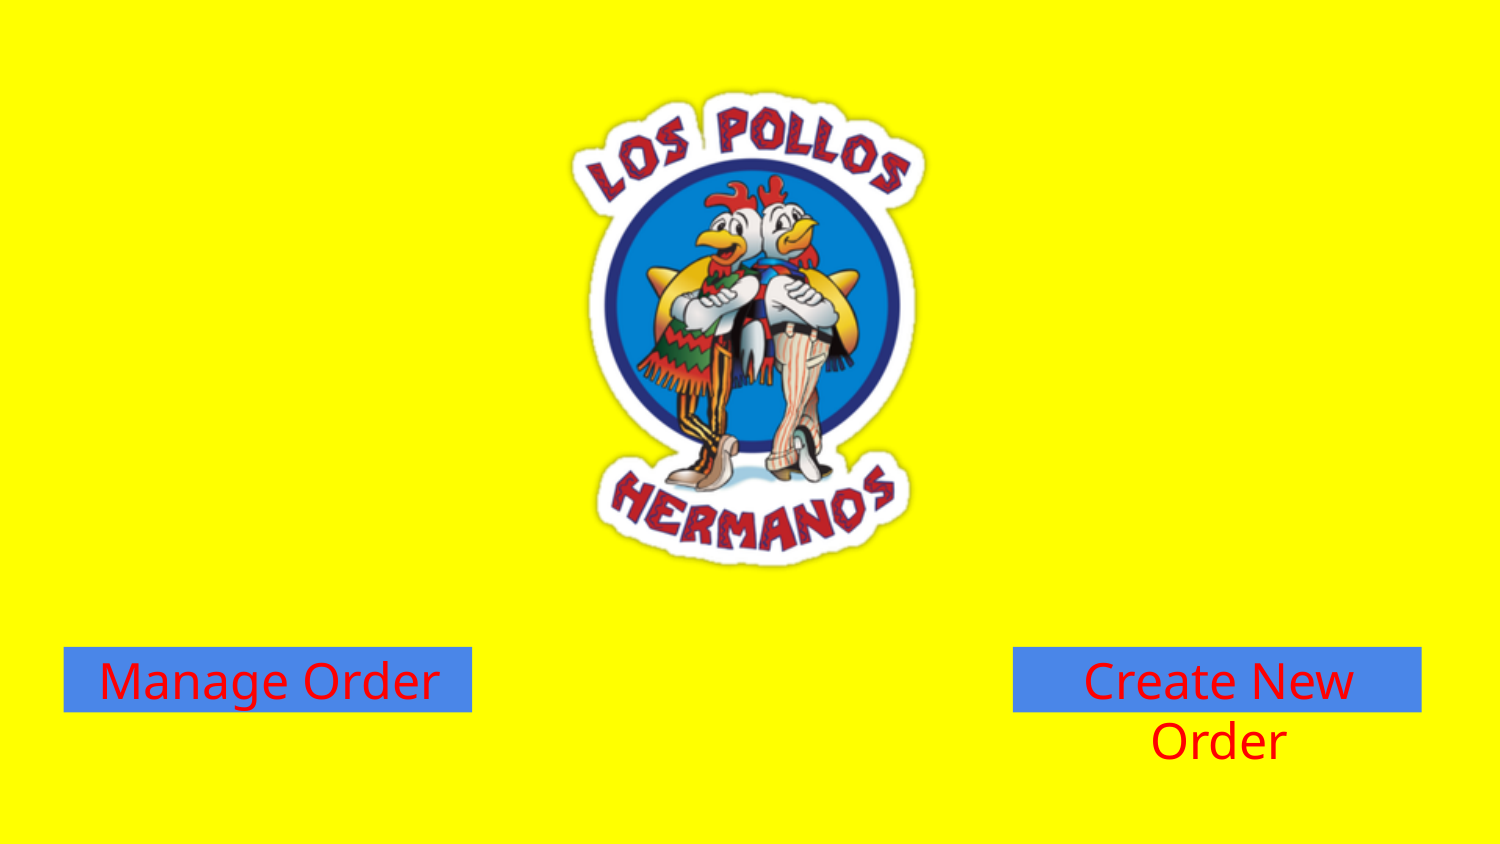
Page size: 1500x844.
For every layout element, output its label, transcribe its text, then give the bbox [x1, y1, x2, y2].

text_box Manage Order [61, 634, 480, 725]
picture [500, 82, 995, 577]
text_box Create New Order [1010, 634, 1429, 785]
